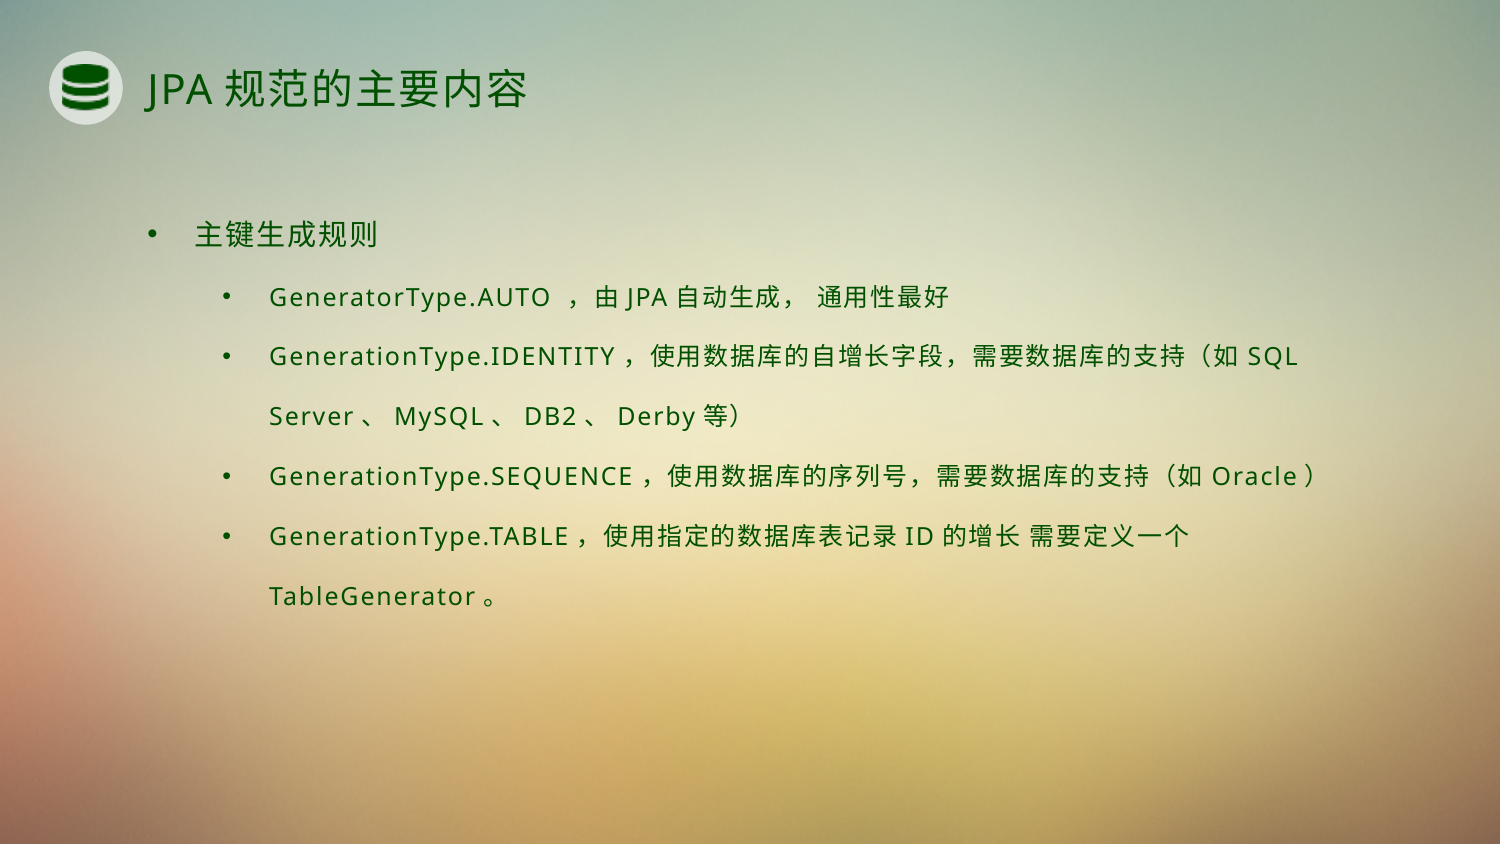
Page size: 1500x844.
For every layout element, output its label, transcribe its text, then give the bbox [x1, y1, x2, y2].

text_box 主键生成规则 GeneratorType.AUTO ，由JPA自动生成， 通用性最好 GenerationType.IDENTITY，使用数据库的自增长字段，需要数据库的支持（如SQL Server、MySQL、DB2、Derby等） GenerationType.SEQUENCE，使用数据库的序列号，需要数据库的支持（如Oracle） GenerationType.TABLE，使用指定的数据库表记录ID的增长 需要定义一个TableGenerator。 [132, 173, 1365, 618]
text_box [49, 51, 810, 125]
picture [0, 0, 1500, 844]
